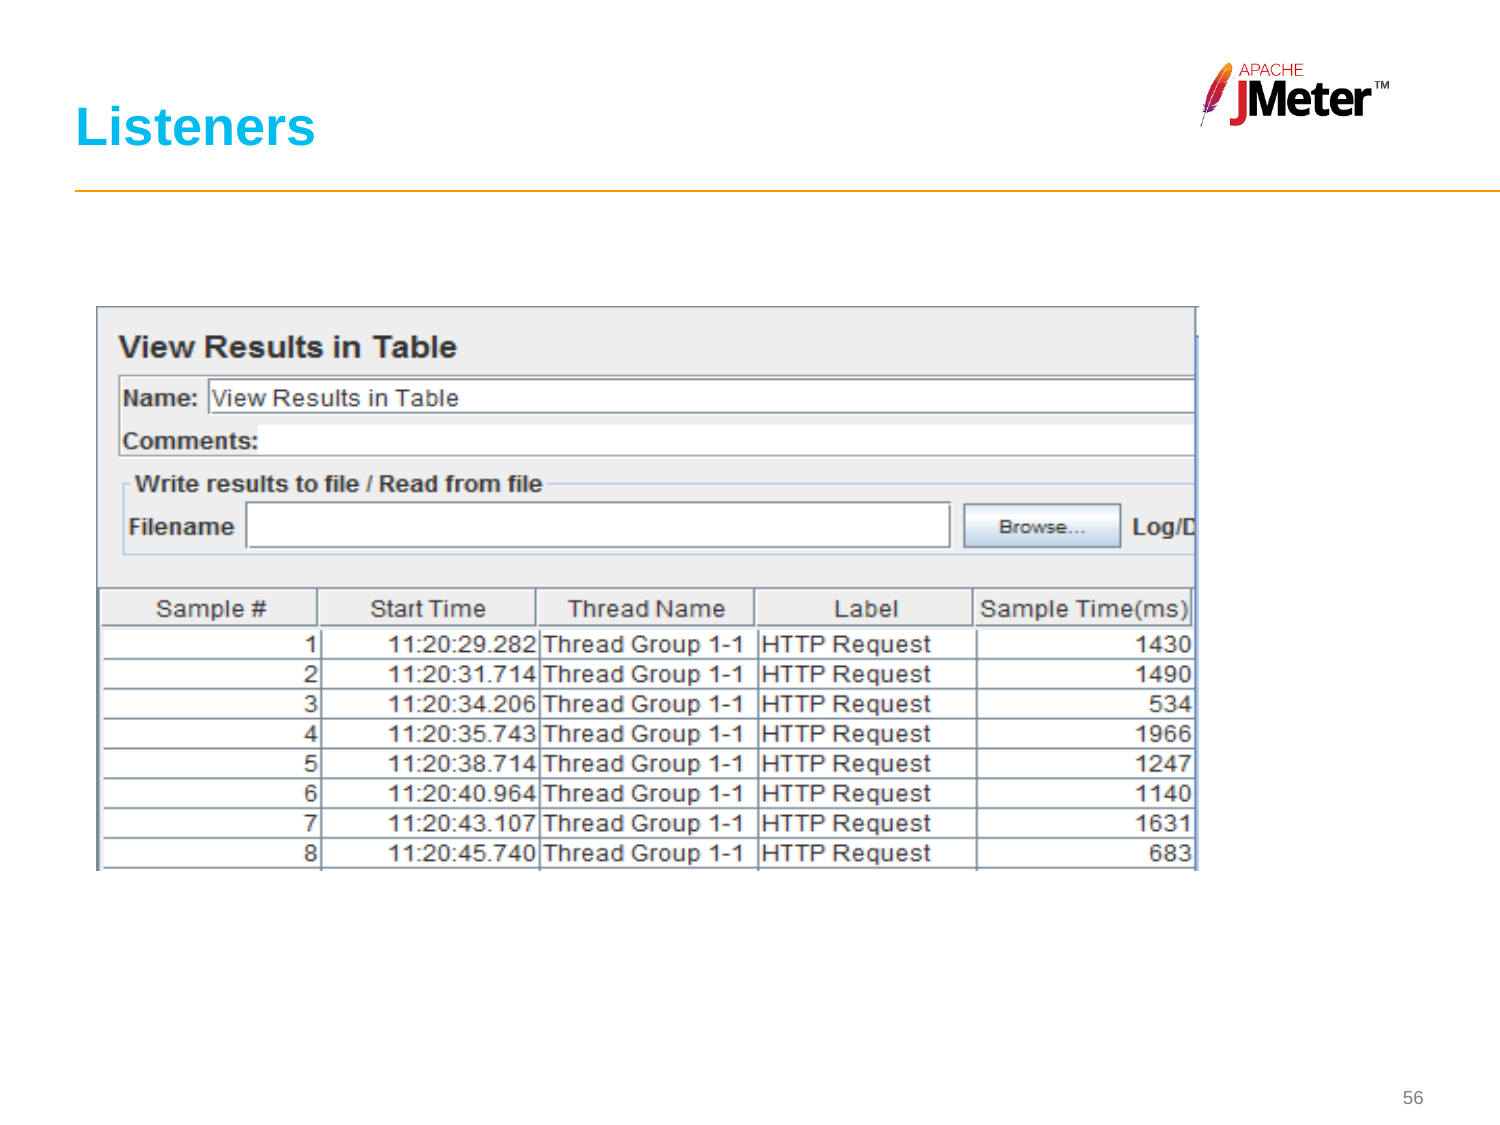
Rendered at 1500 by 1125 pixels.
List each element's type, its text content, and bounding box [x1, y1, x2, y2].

picture [96, 306, 1200, 871]
title Listeners [75, 27, 1422, 157]
